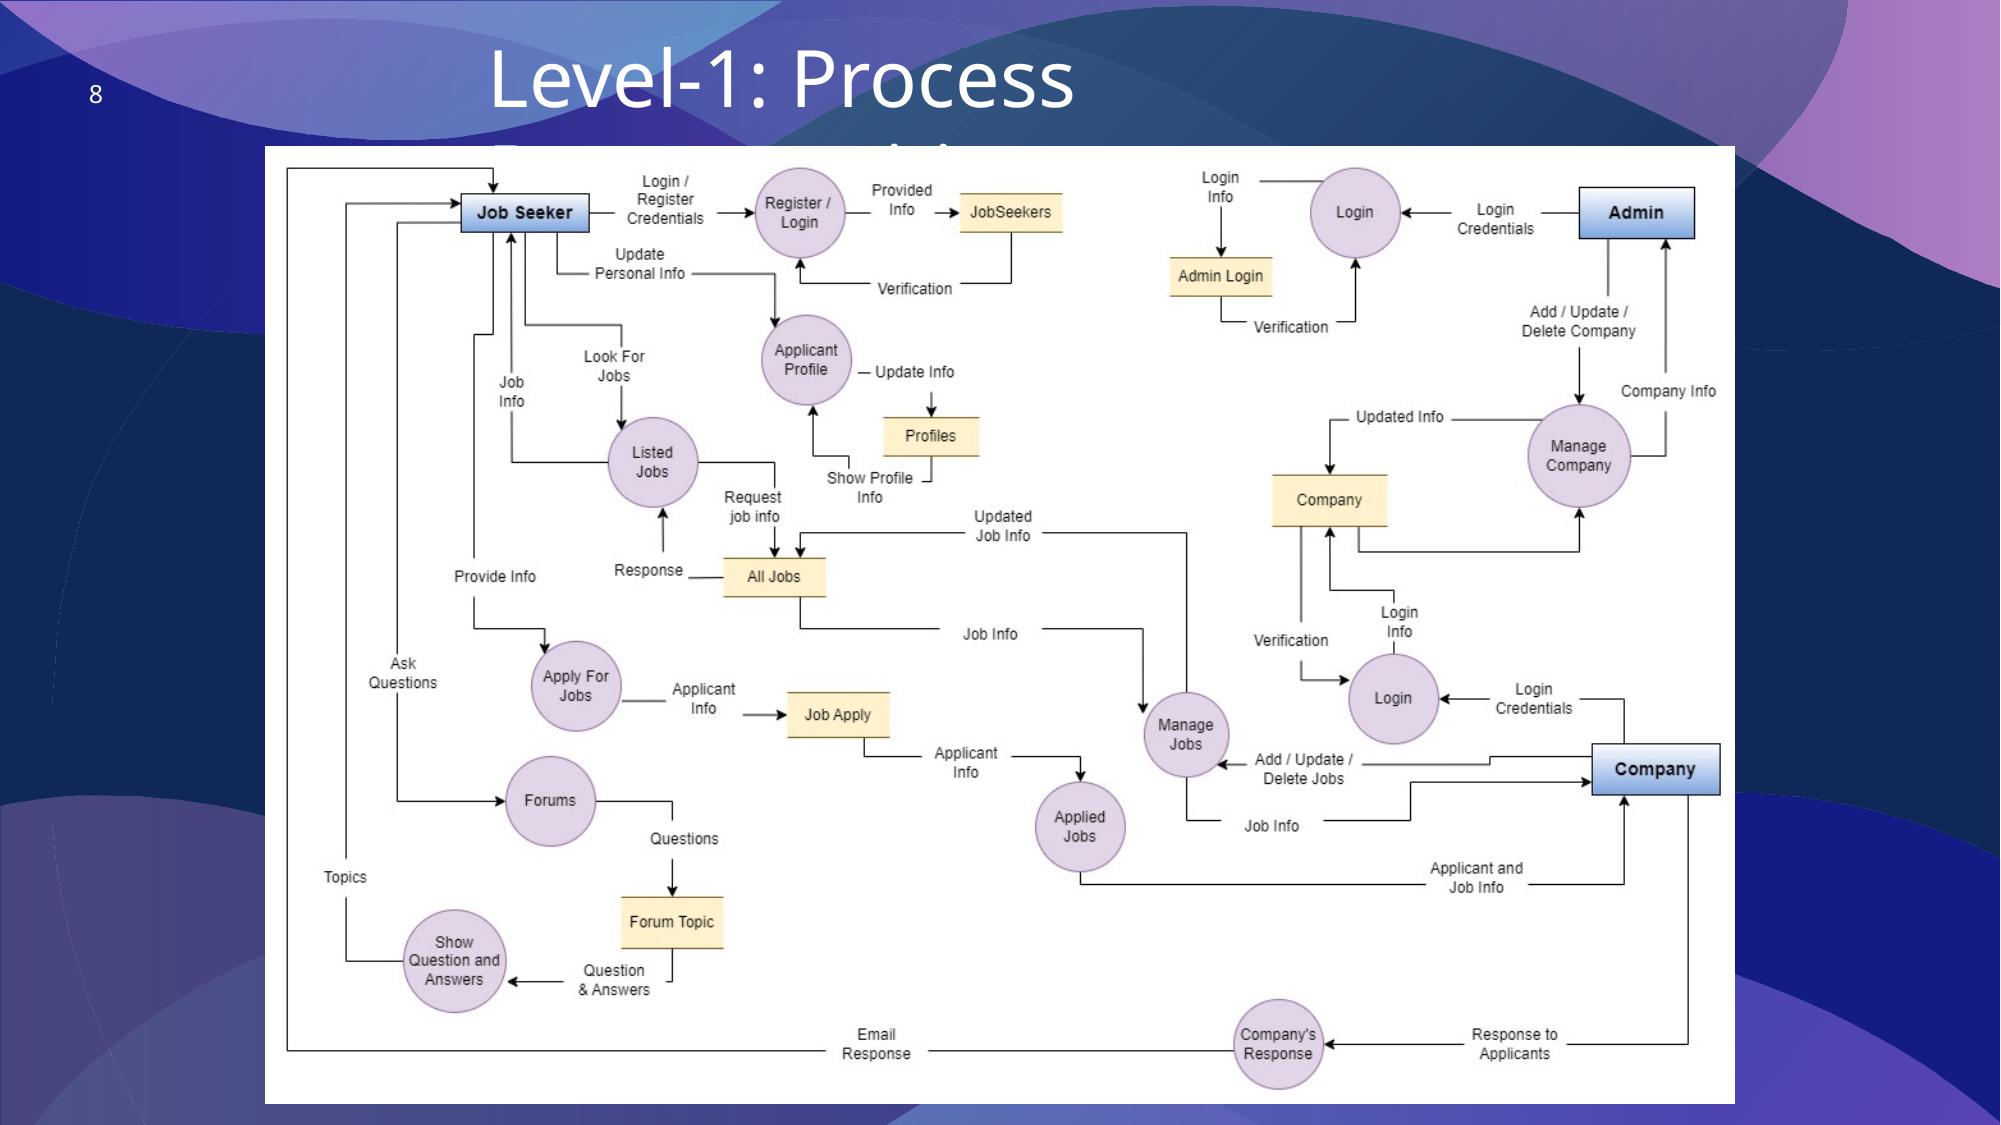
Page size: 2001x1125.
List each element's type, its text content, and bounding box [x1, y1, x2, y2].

picture [265, 146, 1735, 1104]
text_box Level-1: Process Decomposition [473, 21, 1527, 146]
text_box 8 [74, 71, 160, 123]
